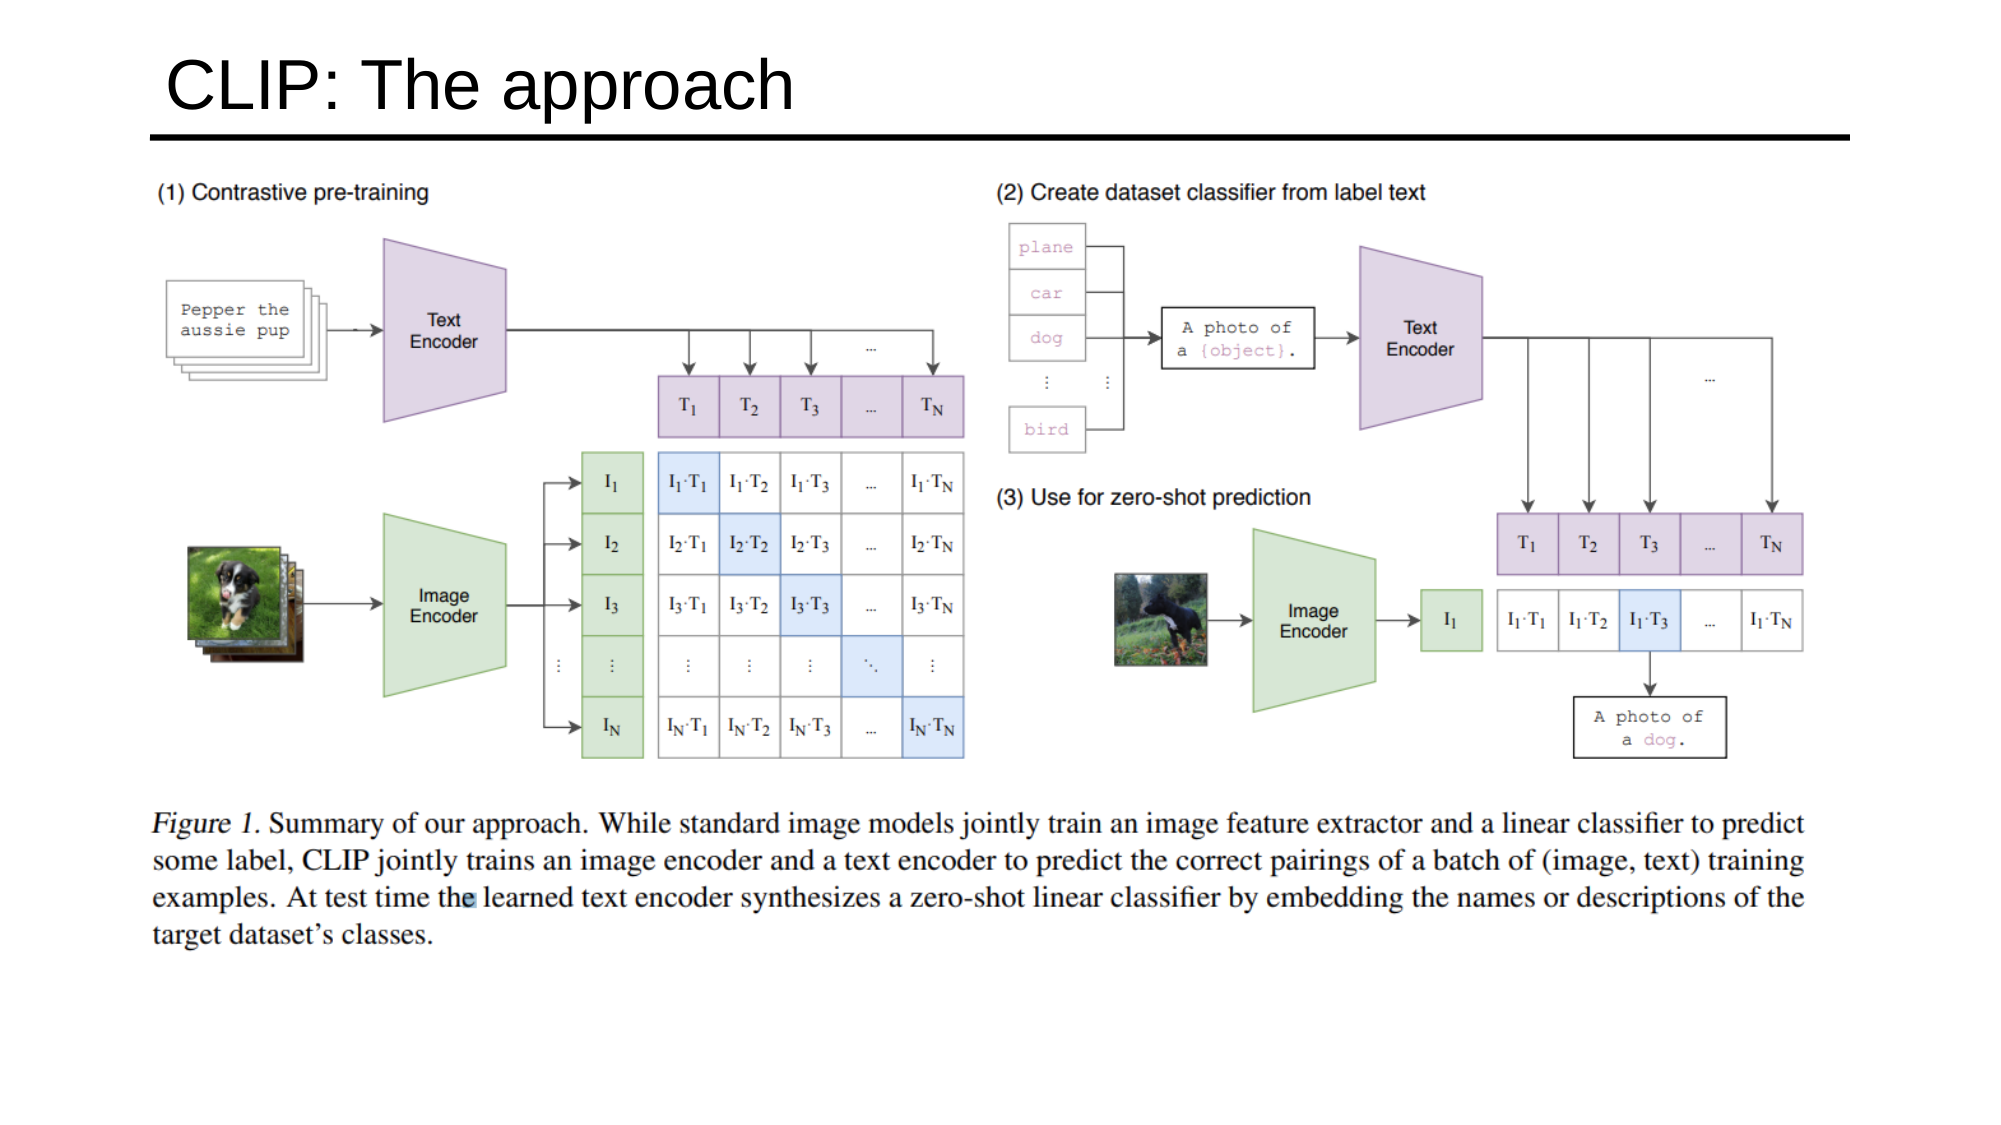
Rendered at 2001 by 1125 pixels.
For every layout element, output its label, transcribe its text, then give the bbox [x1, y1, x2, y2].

title CLIP: The approach [149, 12, 1851, 148]
picture [133, 149, 1855, 987]
